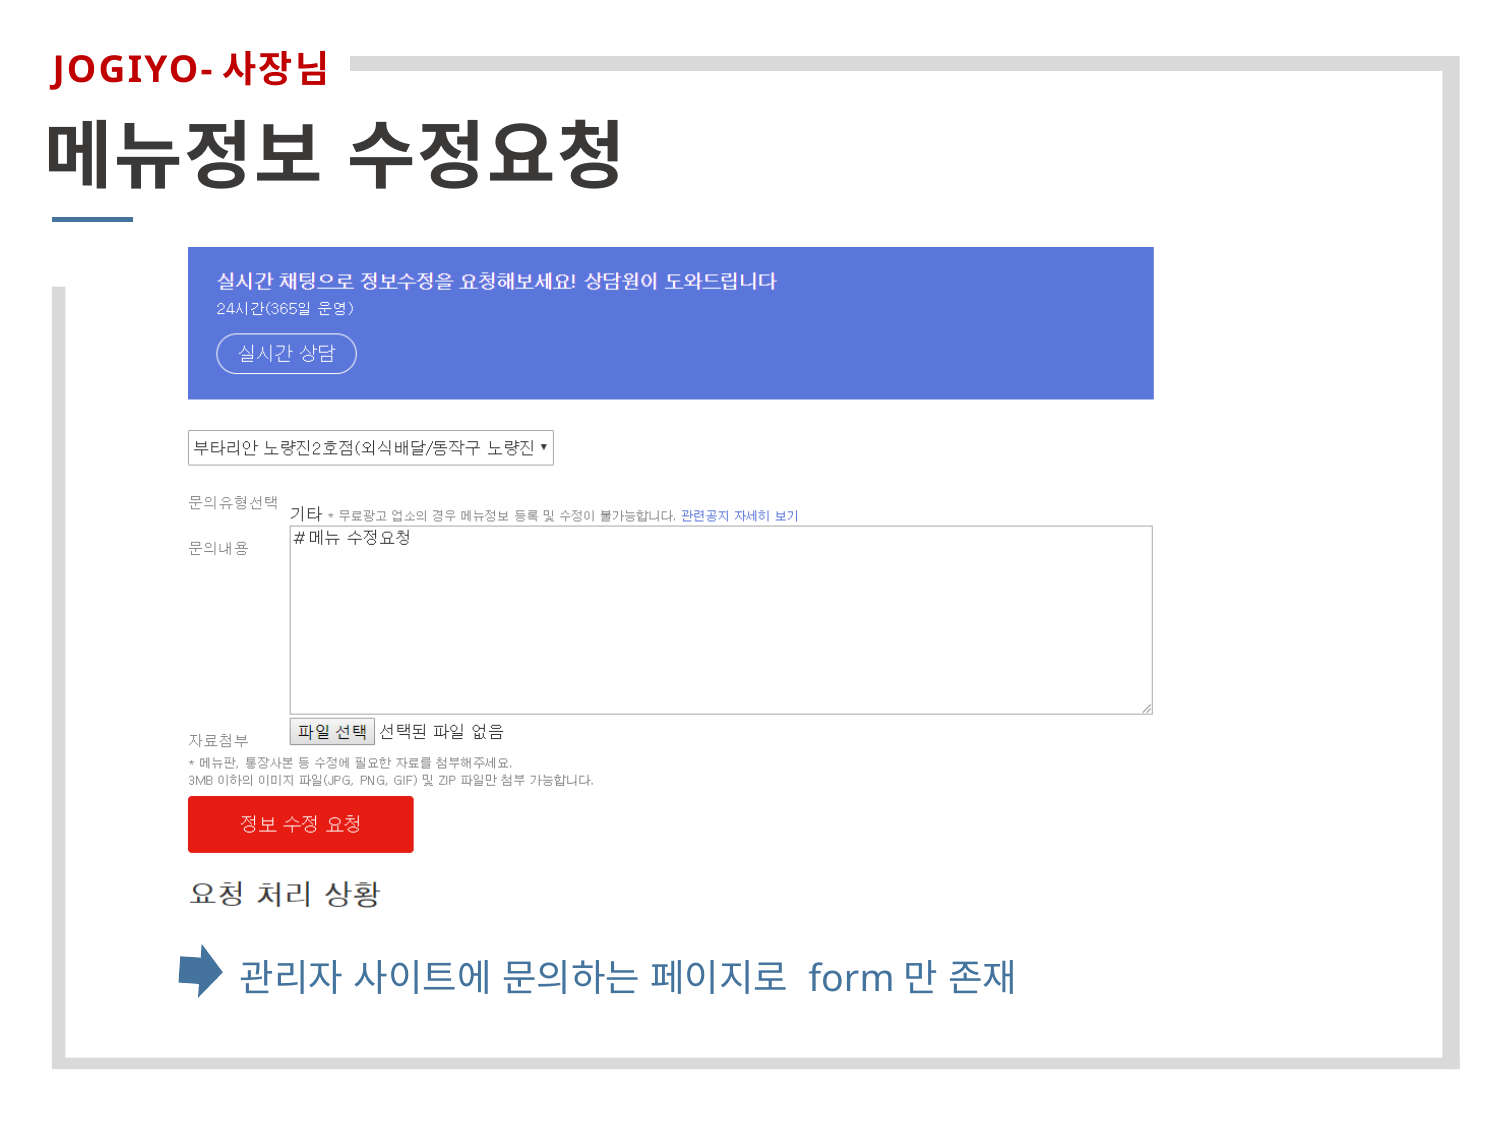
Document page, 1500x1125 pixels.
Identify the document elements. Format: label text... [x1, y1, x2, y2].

text_box 메뉴정보 수정요청 [29, 111, 740, 206]
text_box 관리자 사이트에 문의하는 페이지로 form만 존재 [228, 953, 1500, 1116]
text_box [178, 943, 223, 998]
text_box [349, 55, 1461, 953]
text_box JOGIYO-사장님 [37, 42, 361, 107]
text_box [51, 286, 228, 1070]
picture [173, 247, 1177, 924]
